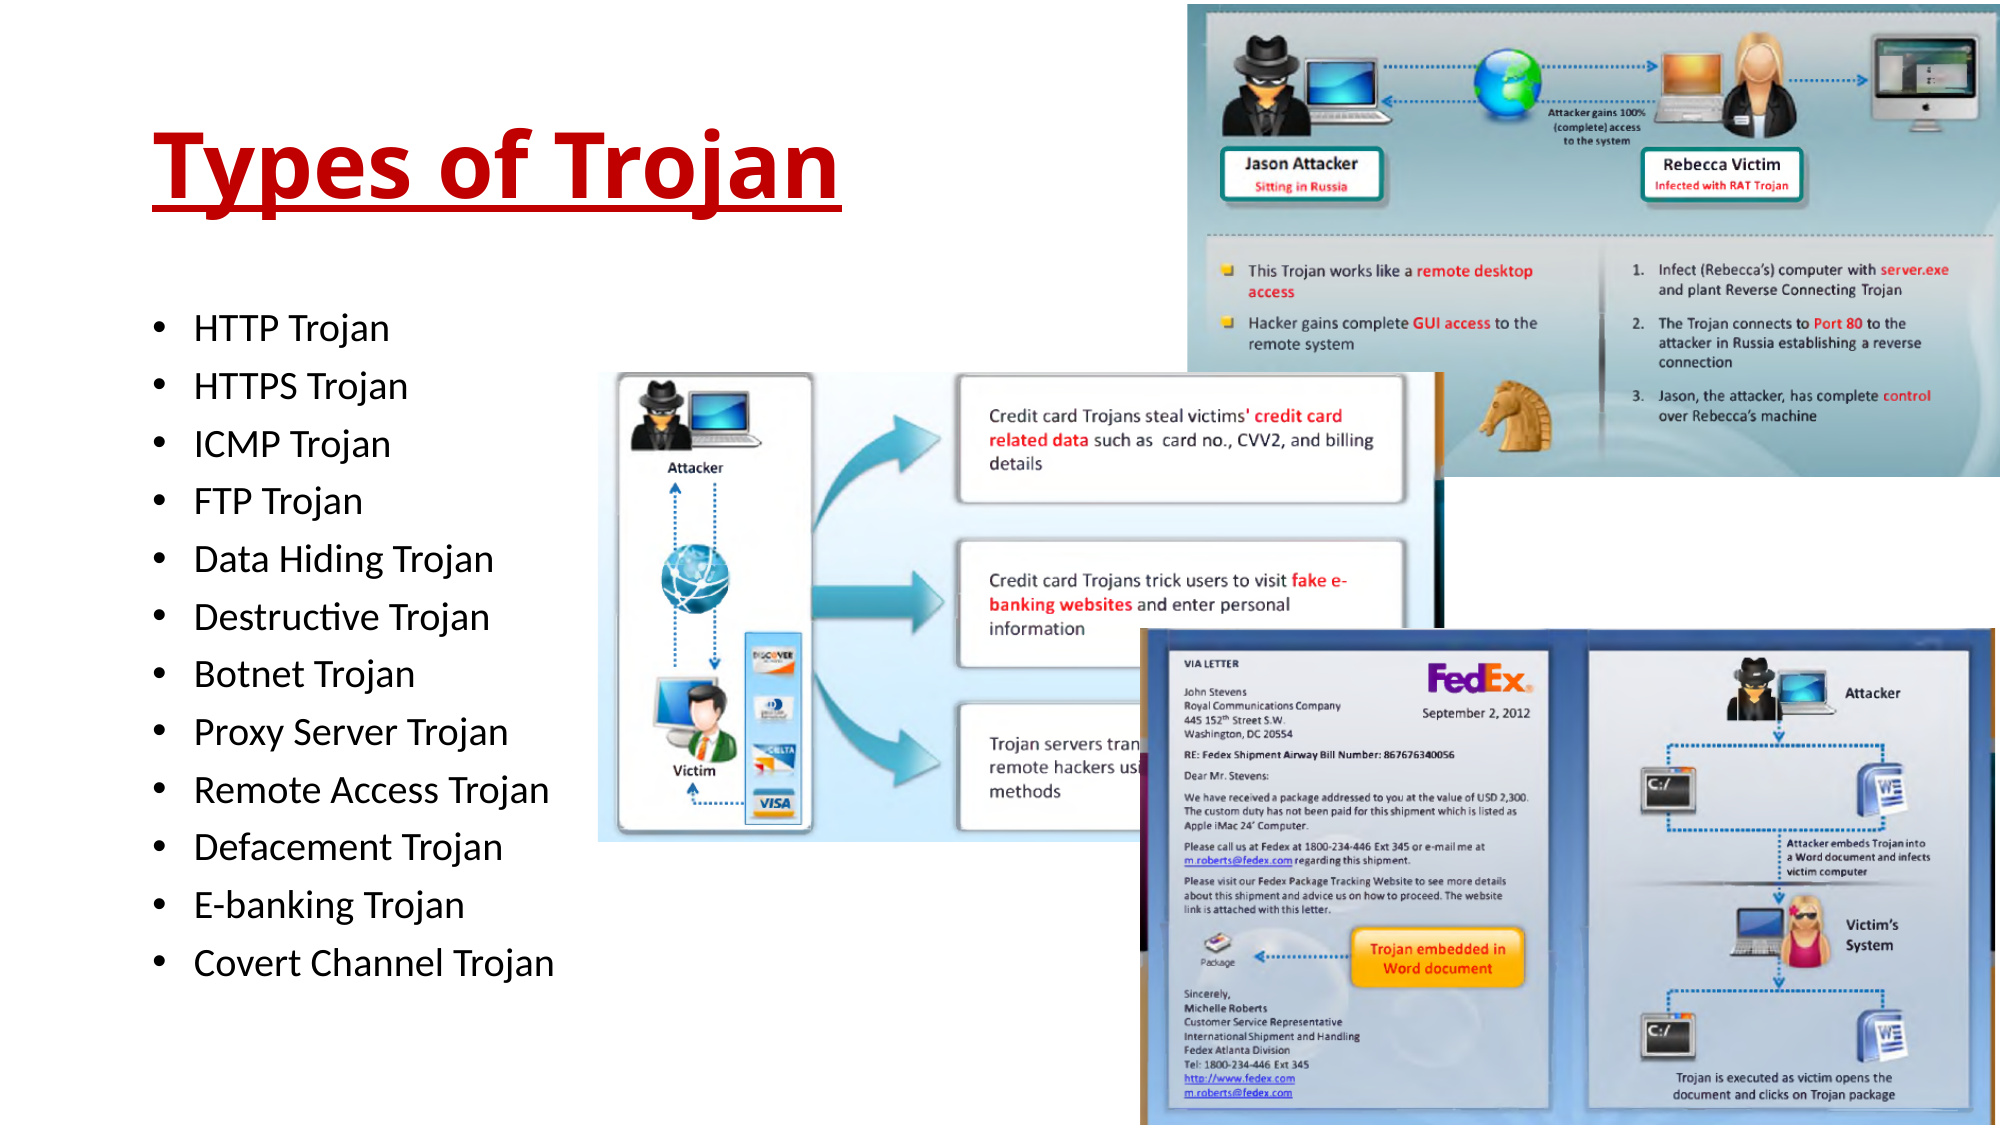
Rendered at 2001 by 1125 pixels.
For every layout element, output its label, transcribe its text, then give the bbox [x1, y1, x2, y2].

list HTTP Trojan HTTPS Trojan ICMP Trojan FTP Trojan Data Hiding Trojan Destructive Trojan Botnet Trojan Proxy Server Trojan Remote Access Trojan Defacement Trojan E-banking Trojan Covert Channel Trojan [137, 299, 572, 1014]
picture [597, 3, 2000, 1125]
title Types of Trojan [137, 59, 1187, 278]
